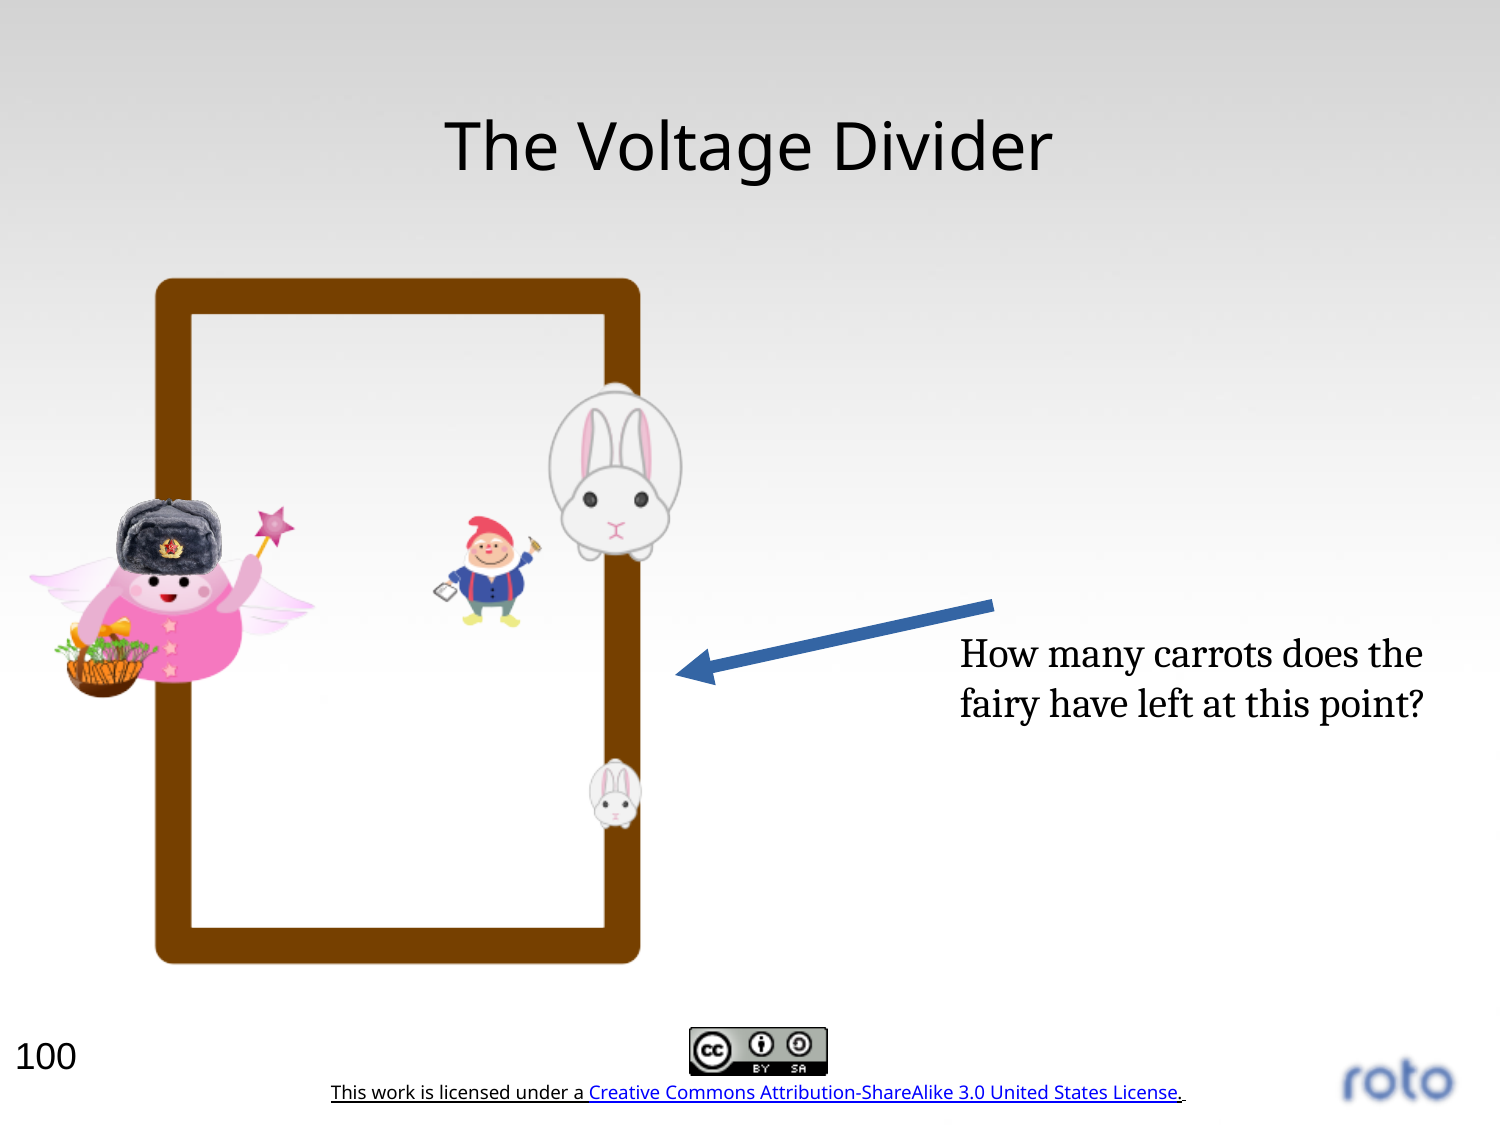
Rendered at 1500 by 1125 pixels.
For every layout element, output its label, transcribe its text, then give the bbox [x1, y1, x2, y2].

picture [0, 0, 1500, 1125]
title The Voltage Divider [112, 49, 1388, 238]
text_box How many carrots does the fairy have left at this point? [944, 618, 1470, 767]
